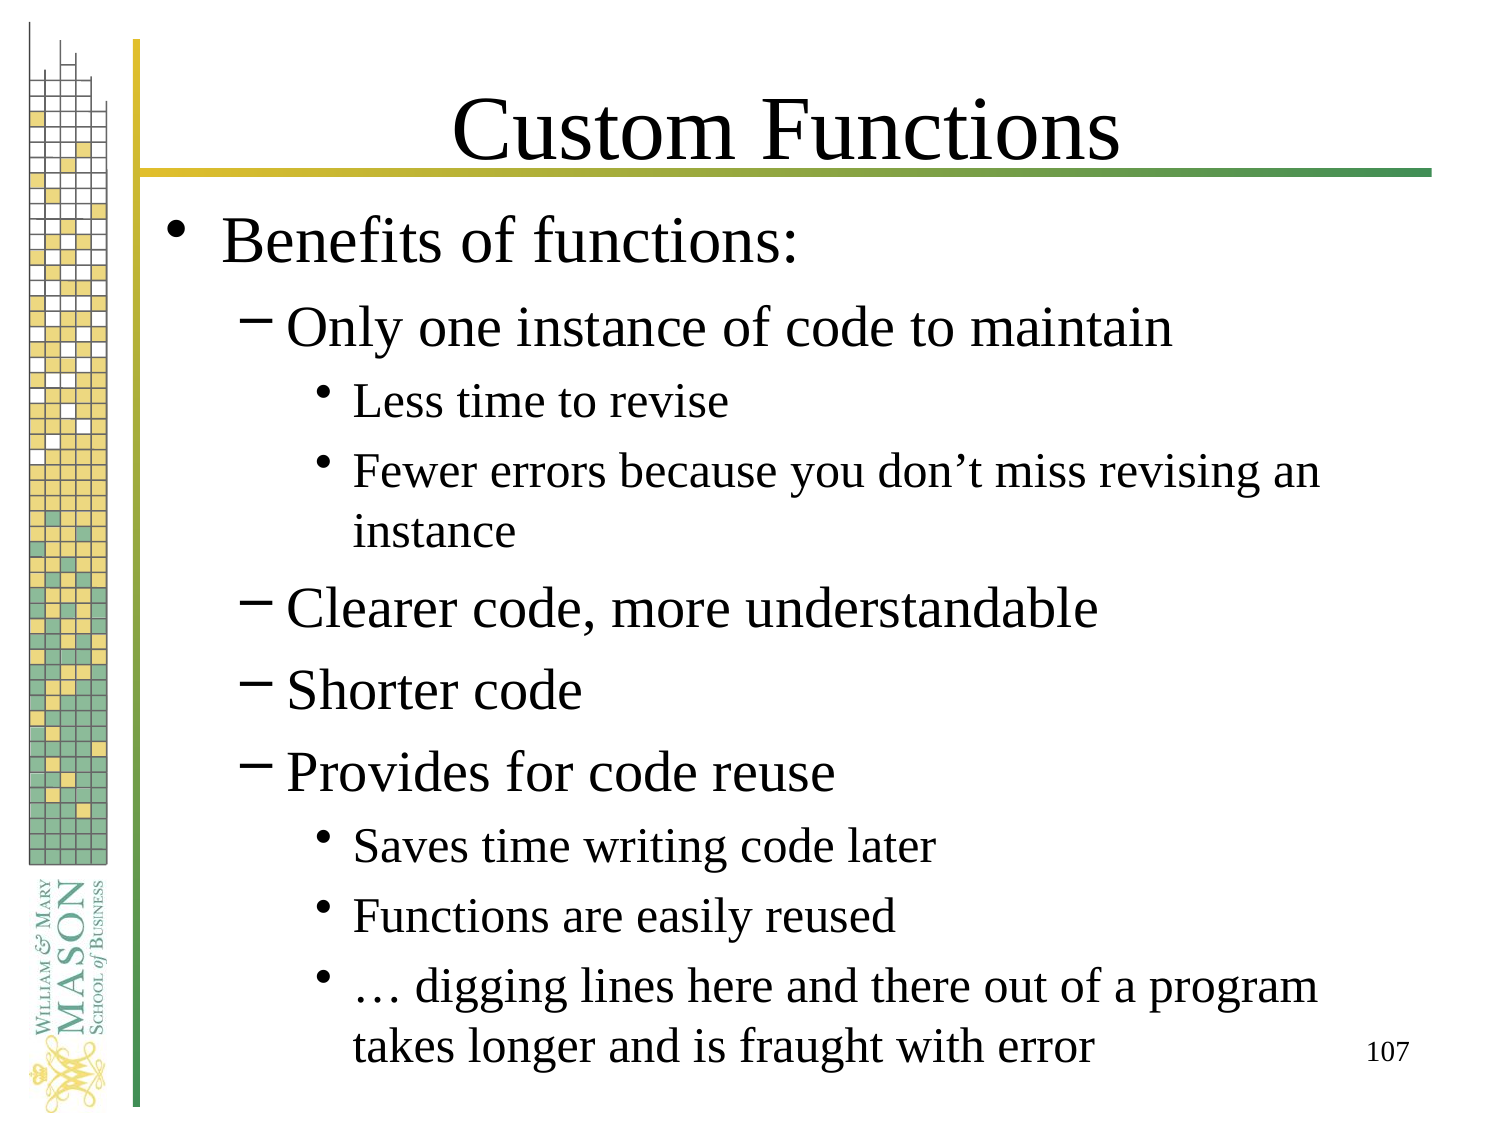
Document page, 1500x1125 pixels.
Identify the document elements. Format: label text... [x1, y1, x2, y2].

title Custom Functions [150, 45, 1425, 188]
slide_number 107 [1048, 1024, 1426, 1103]
list Benefits of functions: Only one instance of code to maintain Less time to revise Fewer errors because you don’t miss revising an instance Clearer code, more understandable Shorter code Provides for code reuse Saves time writing code later Functions are easily reused … digging lines here and there out of a program takes longer and is fraught with error [150, 188, 1425, 1005]
slide_number 65 [29, 879, 107, 1113]
